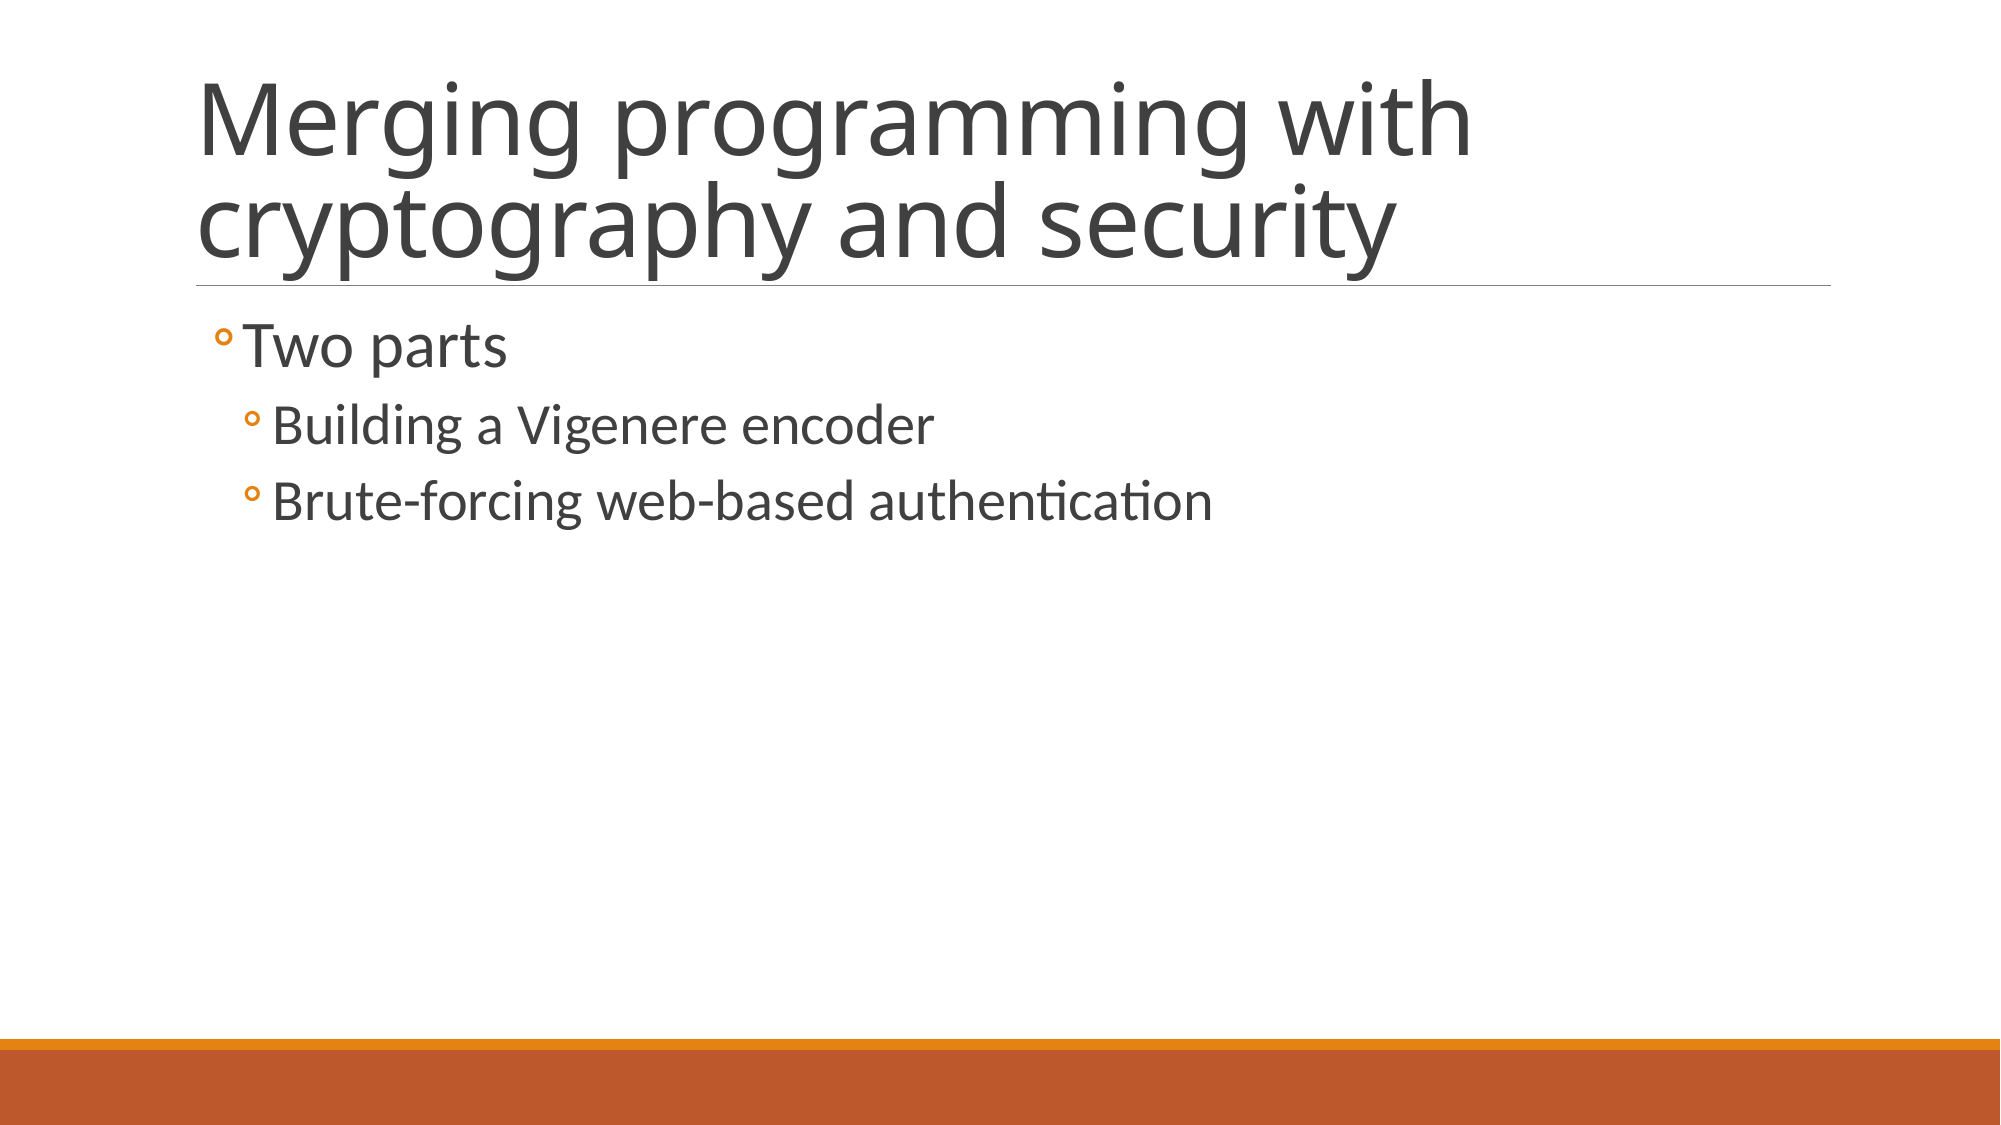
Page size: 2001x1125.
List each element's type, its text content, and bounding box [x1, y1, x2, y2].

list Two parts Building a Vigenere encoder Brute-forcing web-based authentication [180, 302, 1830, 963]
title Merging programming with cryptography and security [180, 47, 1830, 285]
